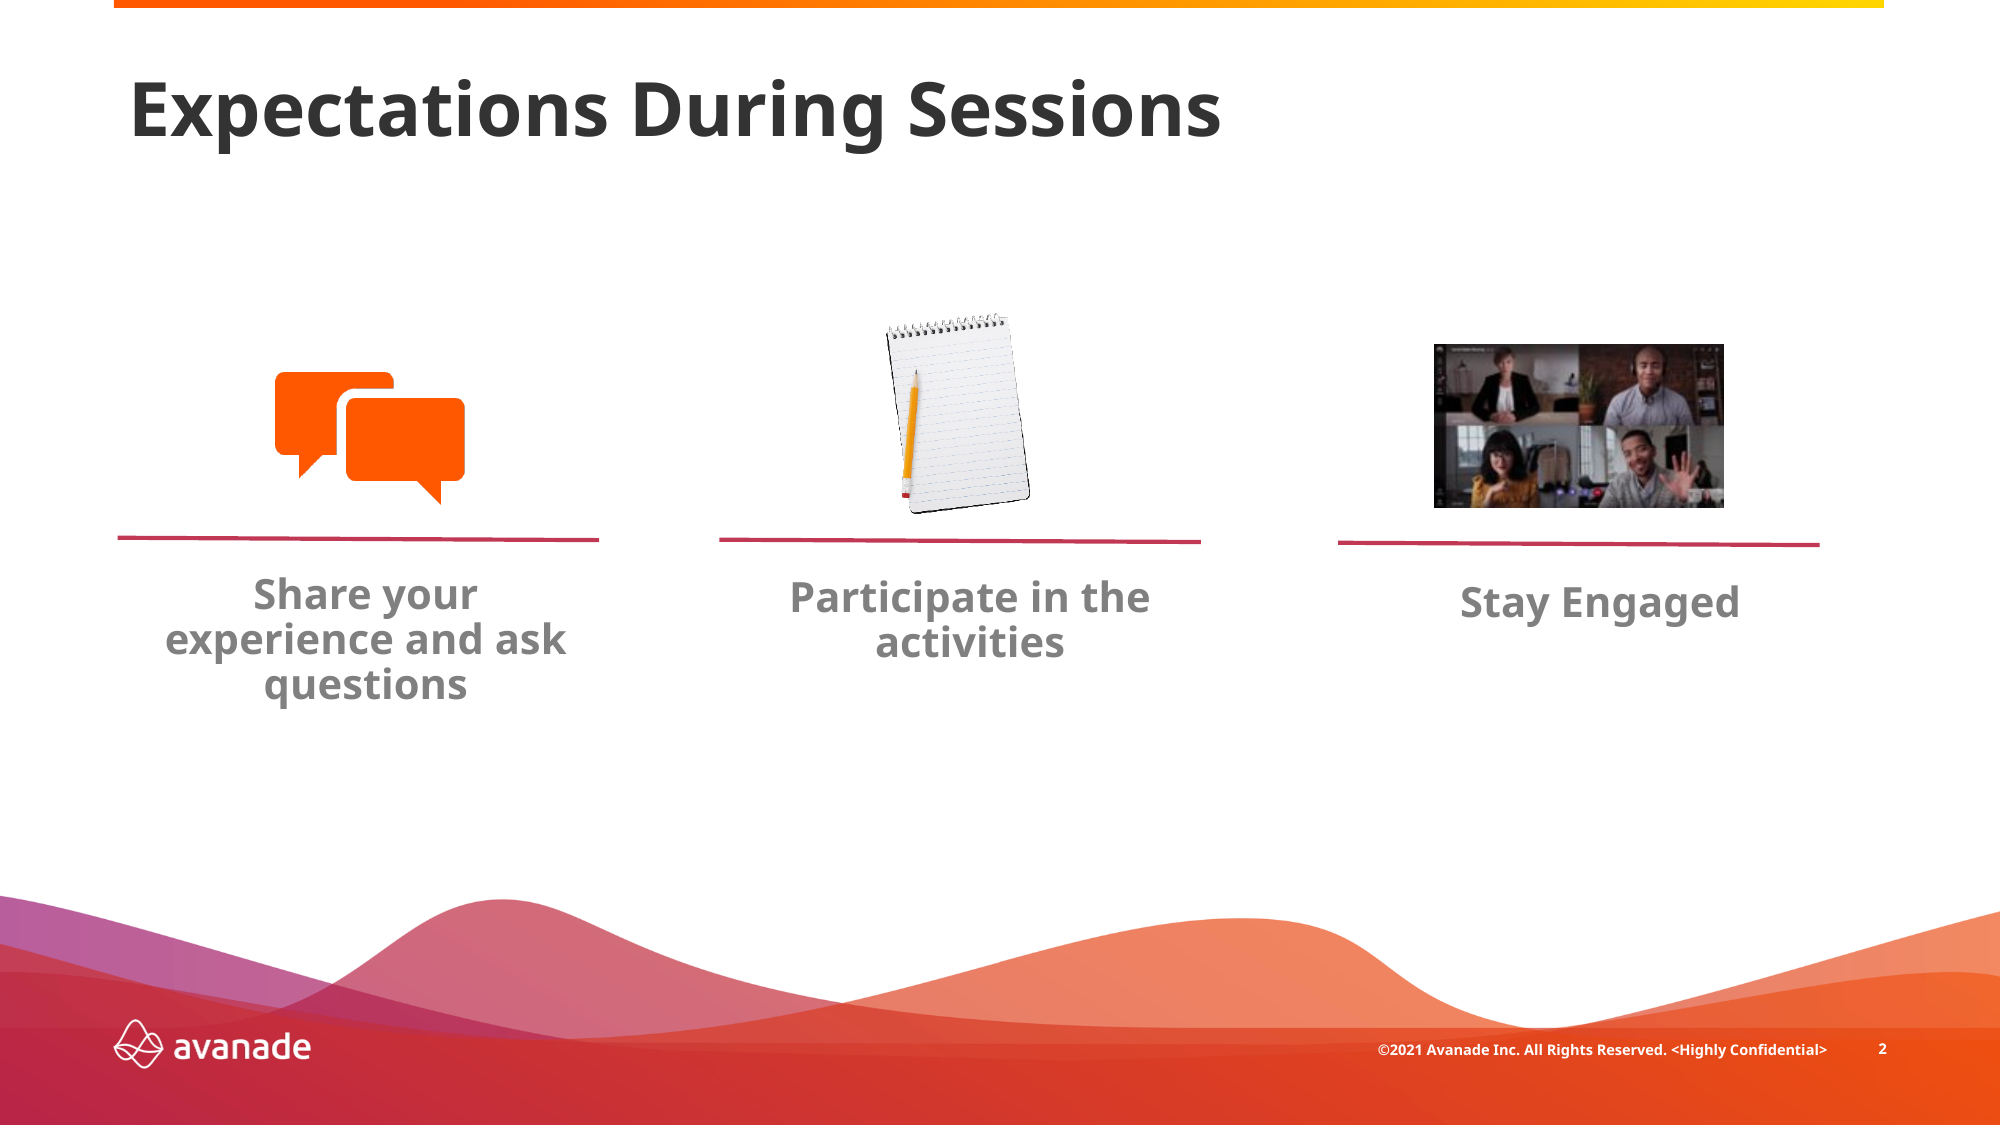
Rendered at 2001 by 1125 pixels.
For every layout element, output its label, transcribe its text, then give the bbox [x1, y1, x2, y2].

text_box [117, 537, 1883, 659]
title Expectations During Sessions [113, 64, 1883, 228]
picture [0, 879, 2000, 1125]
picture [255, 324, 483, 537]
slide_number 2 [1829, 1019, 1902, 1080]
picture [863, 279, 1054, 537]
picture [1434, 344, 1724, 508]
